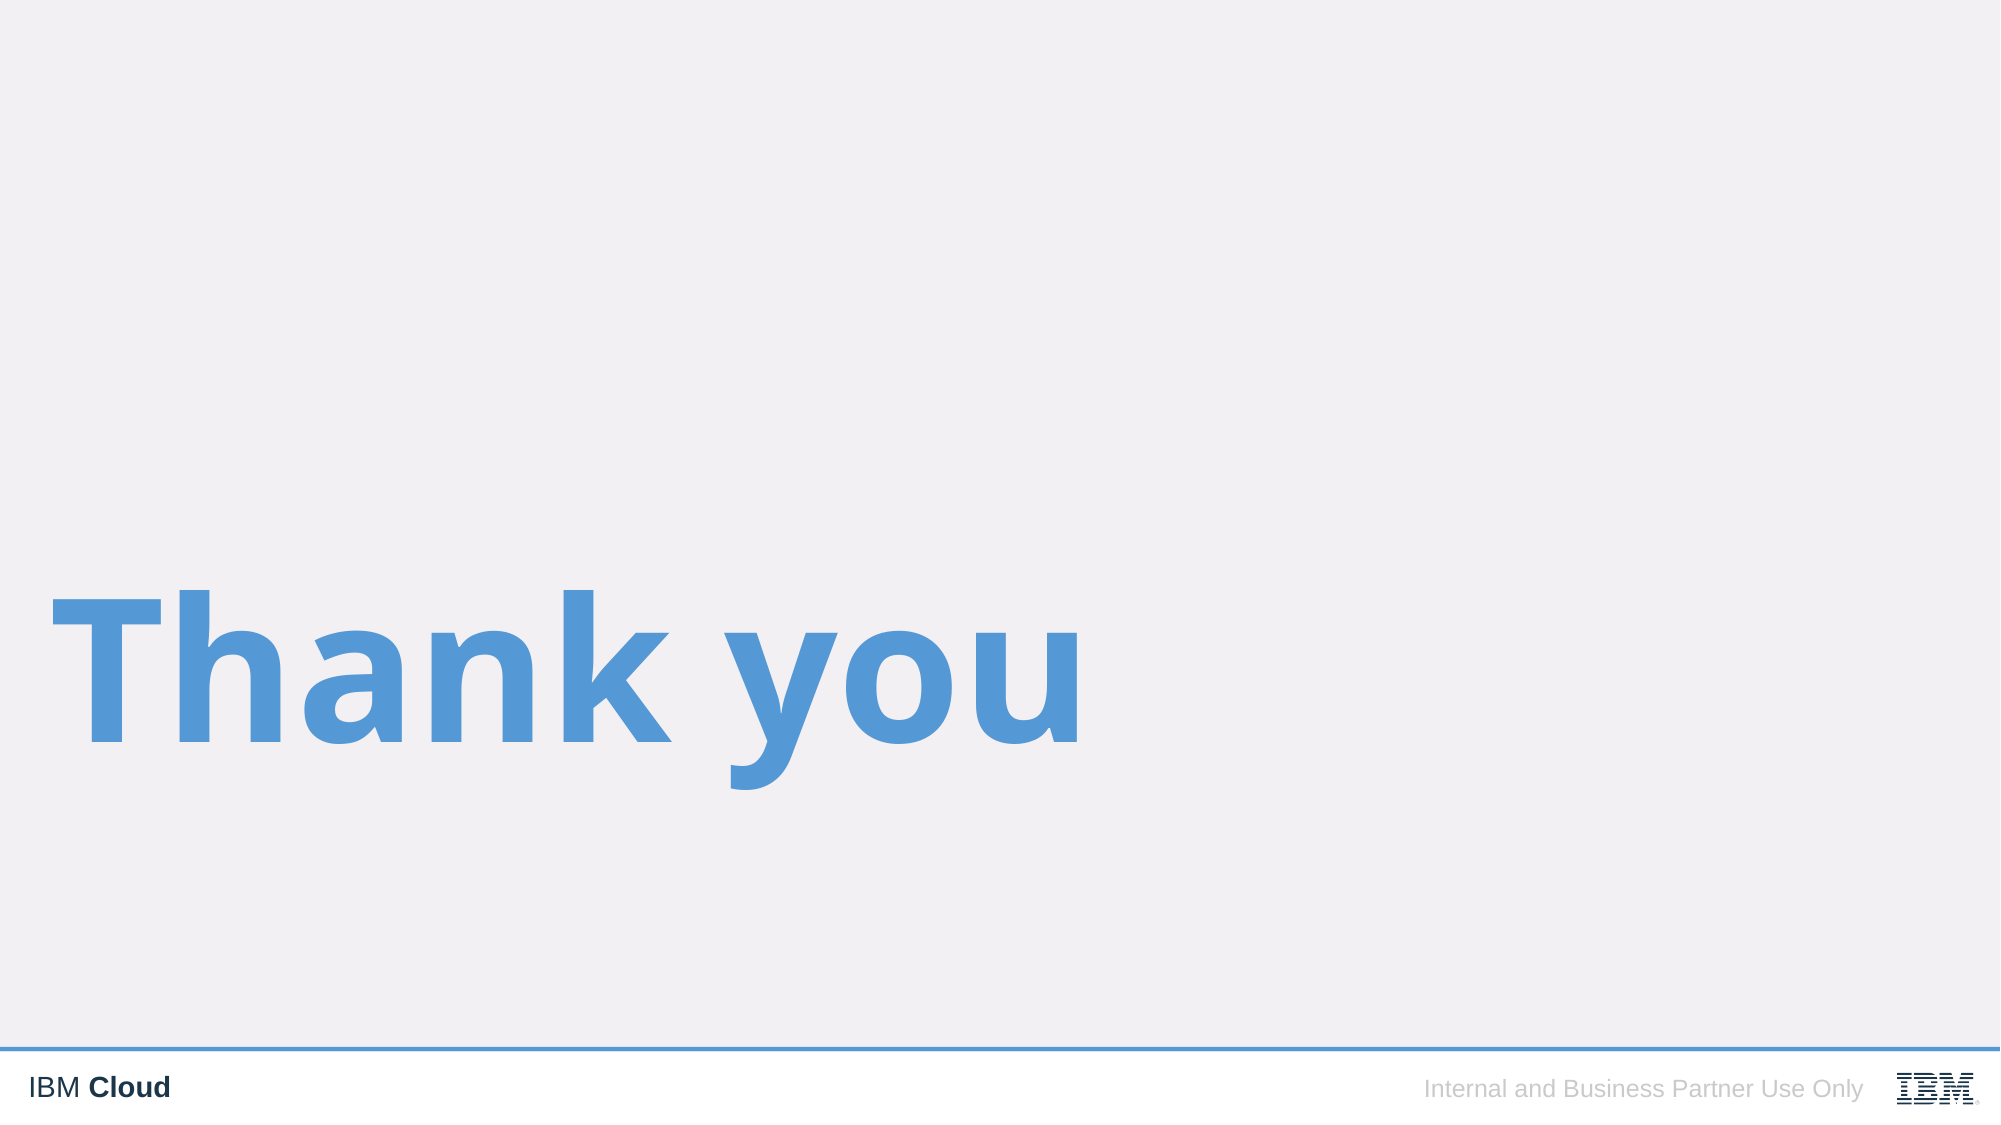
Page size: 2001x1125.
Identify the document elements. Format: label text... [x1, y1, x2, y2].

picture [1897, 1073, 1980, 1105]
list Thank you [41, 562, 1264, 858]
